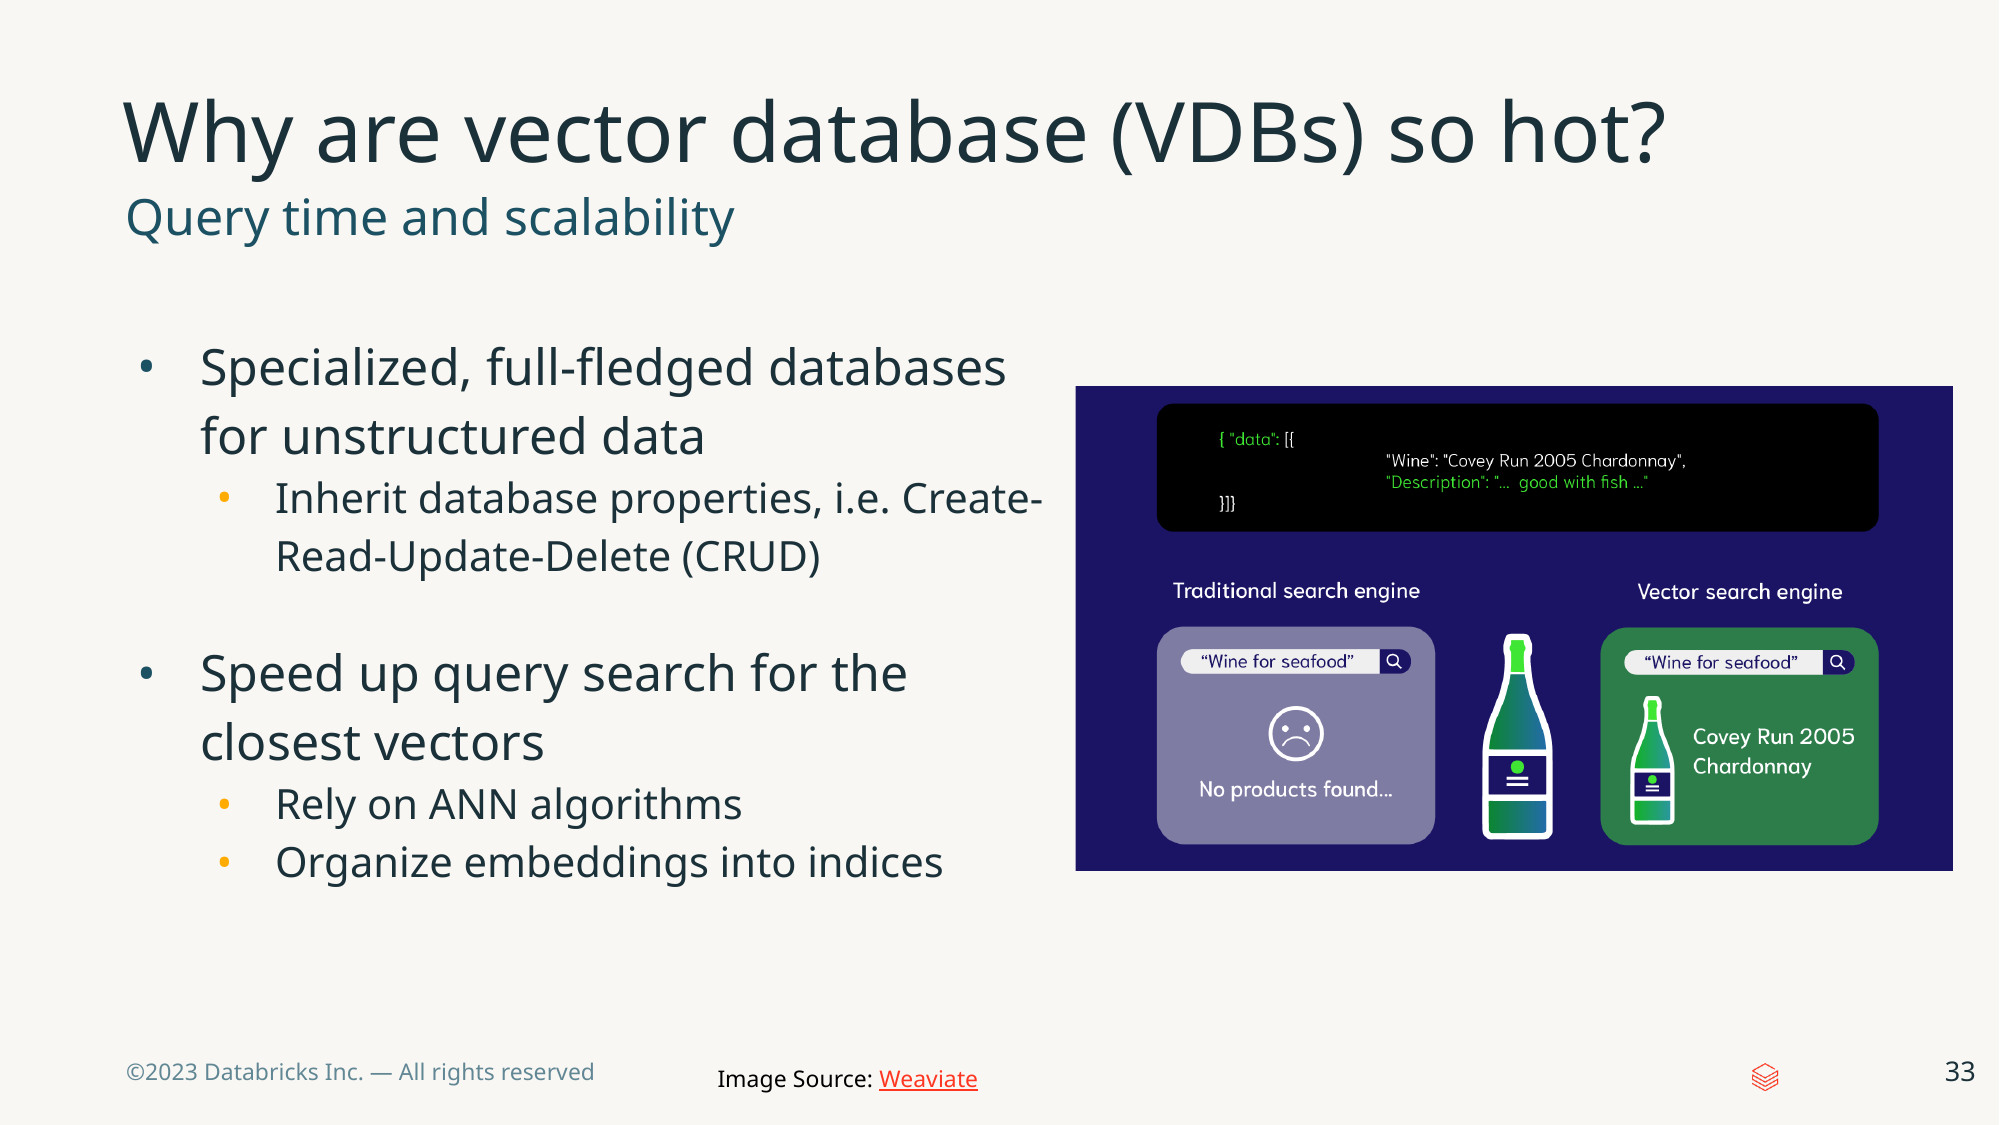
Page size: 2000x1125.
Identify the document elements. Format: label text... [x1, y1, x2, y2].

text_box Image Source: Weaviate [717, 1064, 1113, 1096]
title Why are vector database (VDBs) so hot? [122, 87, 1872, 184]
picture [1749, 1061, 1781, 1093]
subtitle Query time and scalability [125, 192, 1874, 289]
list Specialized, full-fledged databases for unstructured data Inherit database properties, i.e. Create-Read-Update-Delete (CRUD) [124, 326, 1054, 607]
list Speed up query search for the closest vectors Rely on ANN algorithms Organize embeddings into indices [124, 632, 1054, 957]
picture [1075, 386, 1954, 871]
slide_number ‹#› [1871, 1038, 1992, 1125]
